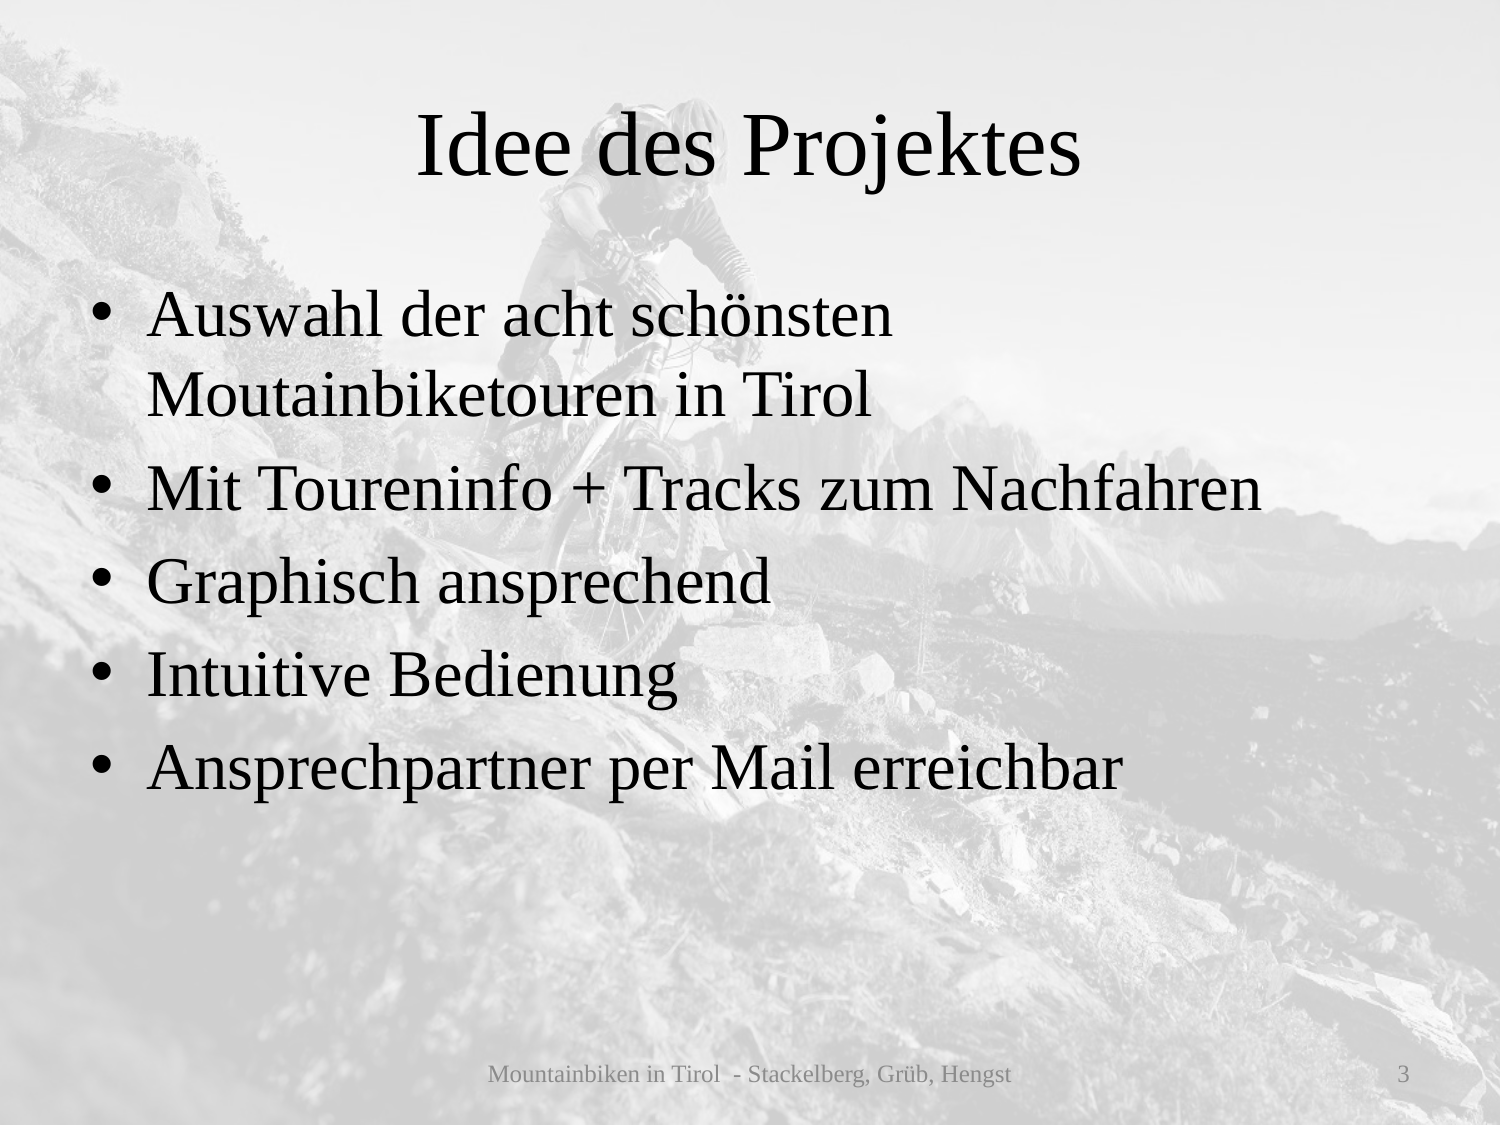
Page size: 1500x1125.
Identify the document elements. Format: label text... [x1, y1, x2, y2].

list Auswahl der acht schönsten Moutainbiketouren in Tirol Mit Toureninfo + Tracks zum Nachfahren Graphisch ansprechend Intuitive Bedienung Ansprechpartner per Mail erreichbar [75, 262, 1425, 1005]
title Idee des Projektes [75, 45, 1425, 233]
slide_number 3 [1074, 1042, 1425, 1103]
footer Mountainbiken in Tirol - Stackelberg, Grüb, Hengst [431, 1042, 1069, 1103]
